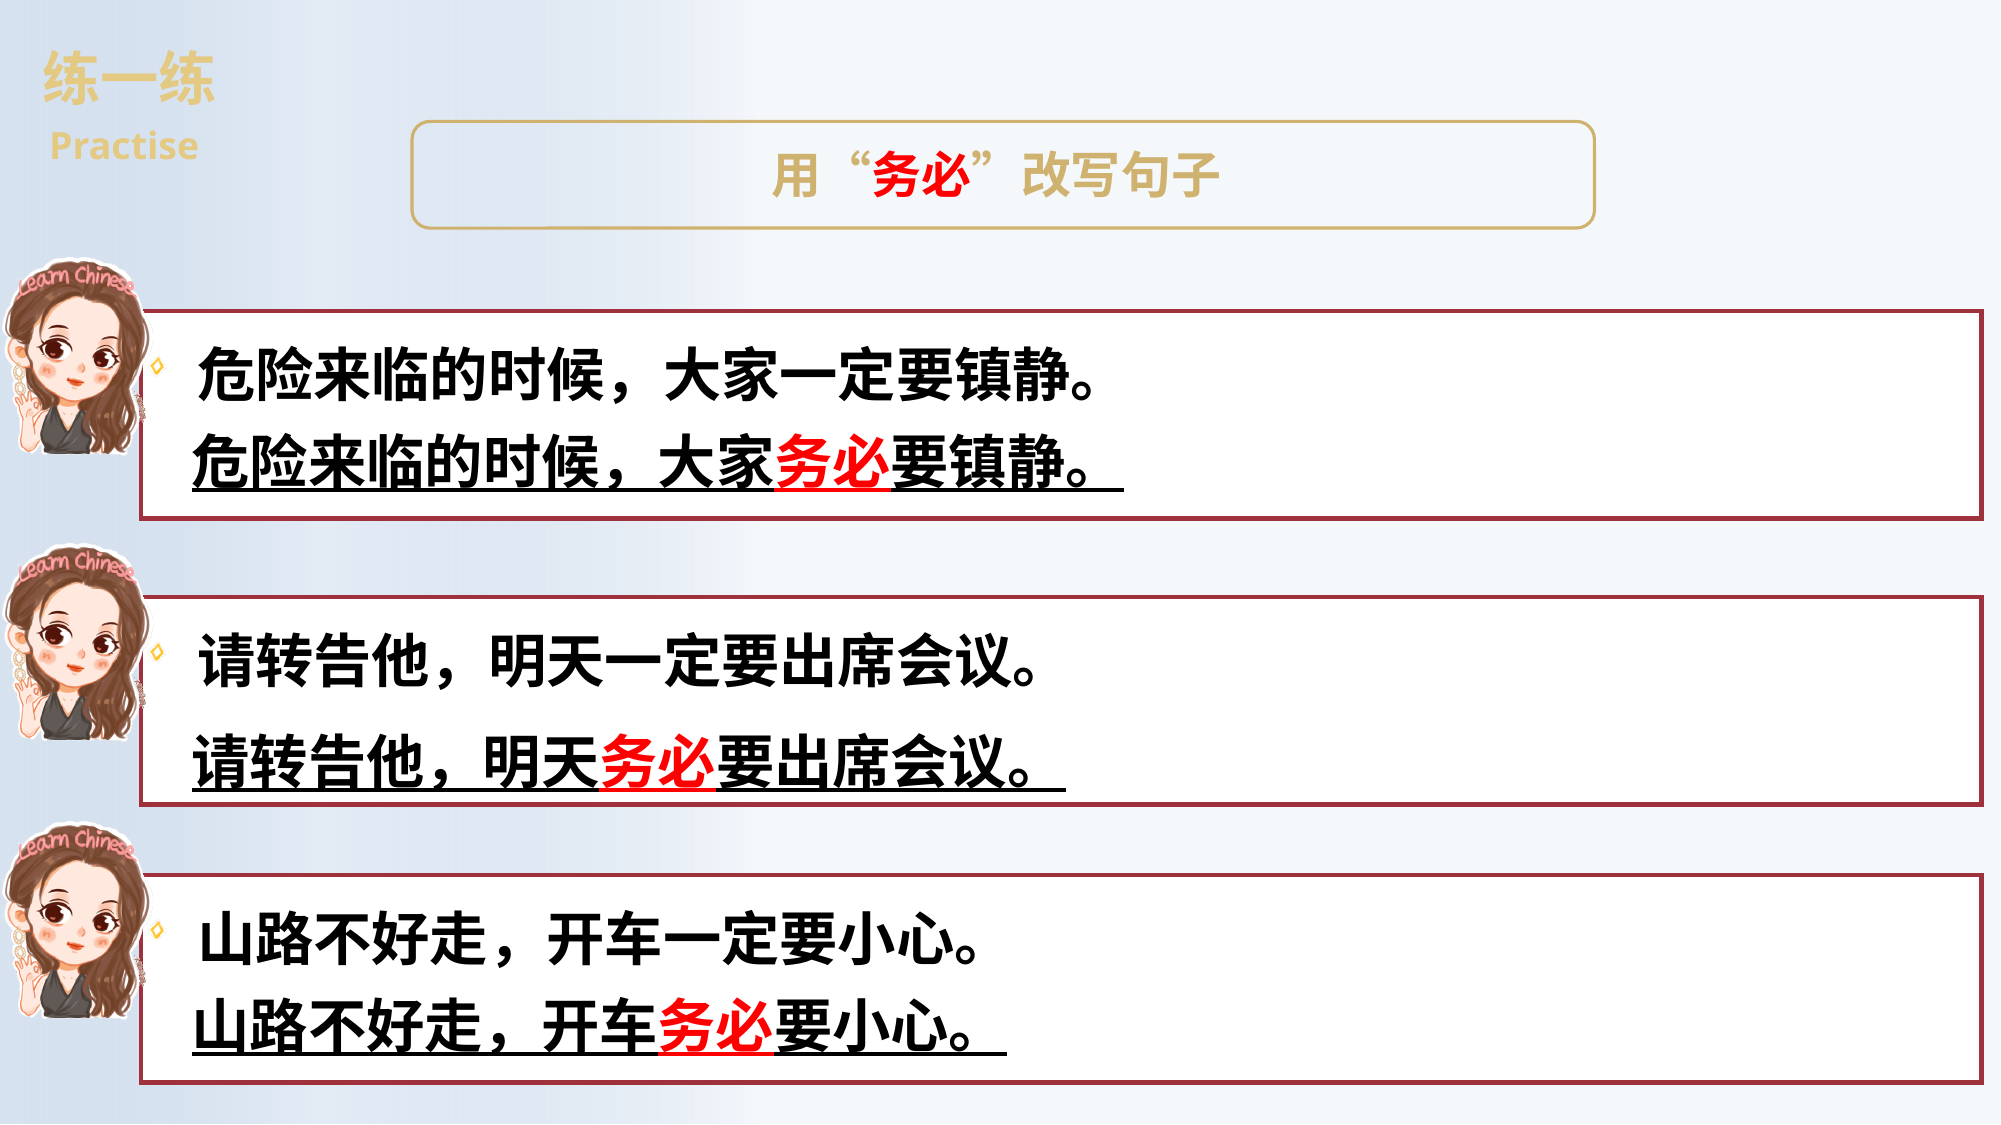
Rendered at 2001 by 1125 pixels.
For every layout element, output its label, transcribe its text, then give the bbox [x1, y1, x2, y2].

text_box 练一练 [27, 35, 233, 120]
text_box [397, 121, 1595, 229]
text_box Practise [34, 115, 215, 175]
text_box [0, 230, 1982, 516]
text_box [0, 516, 1982, 794]
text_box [0, 794, 1982, 1083]
picture [0, 0, 2001, 1125]
